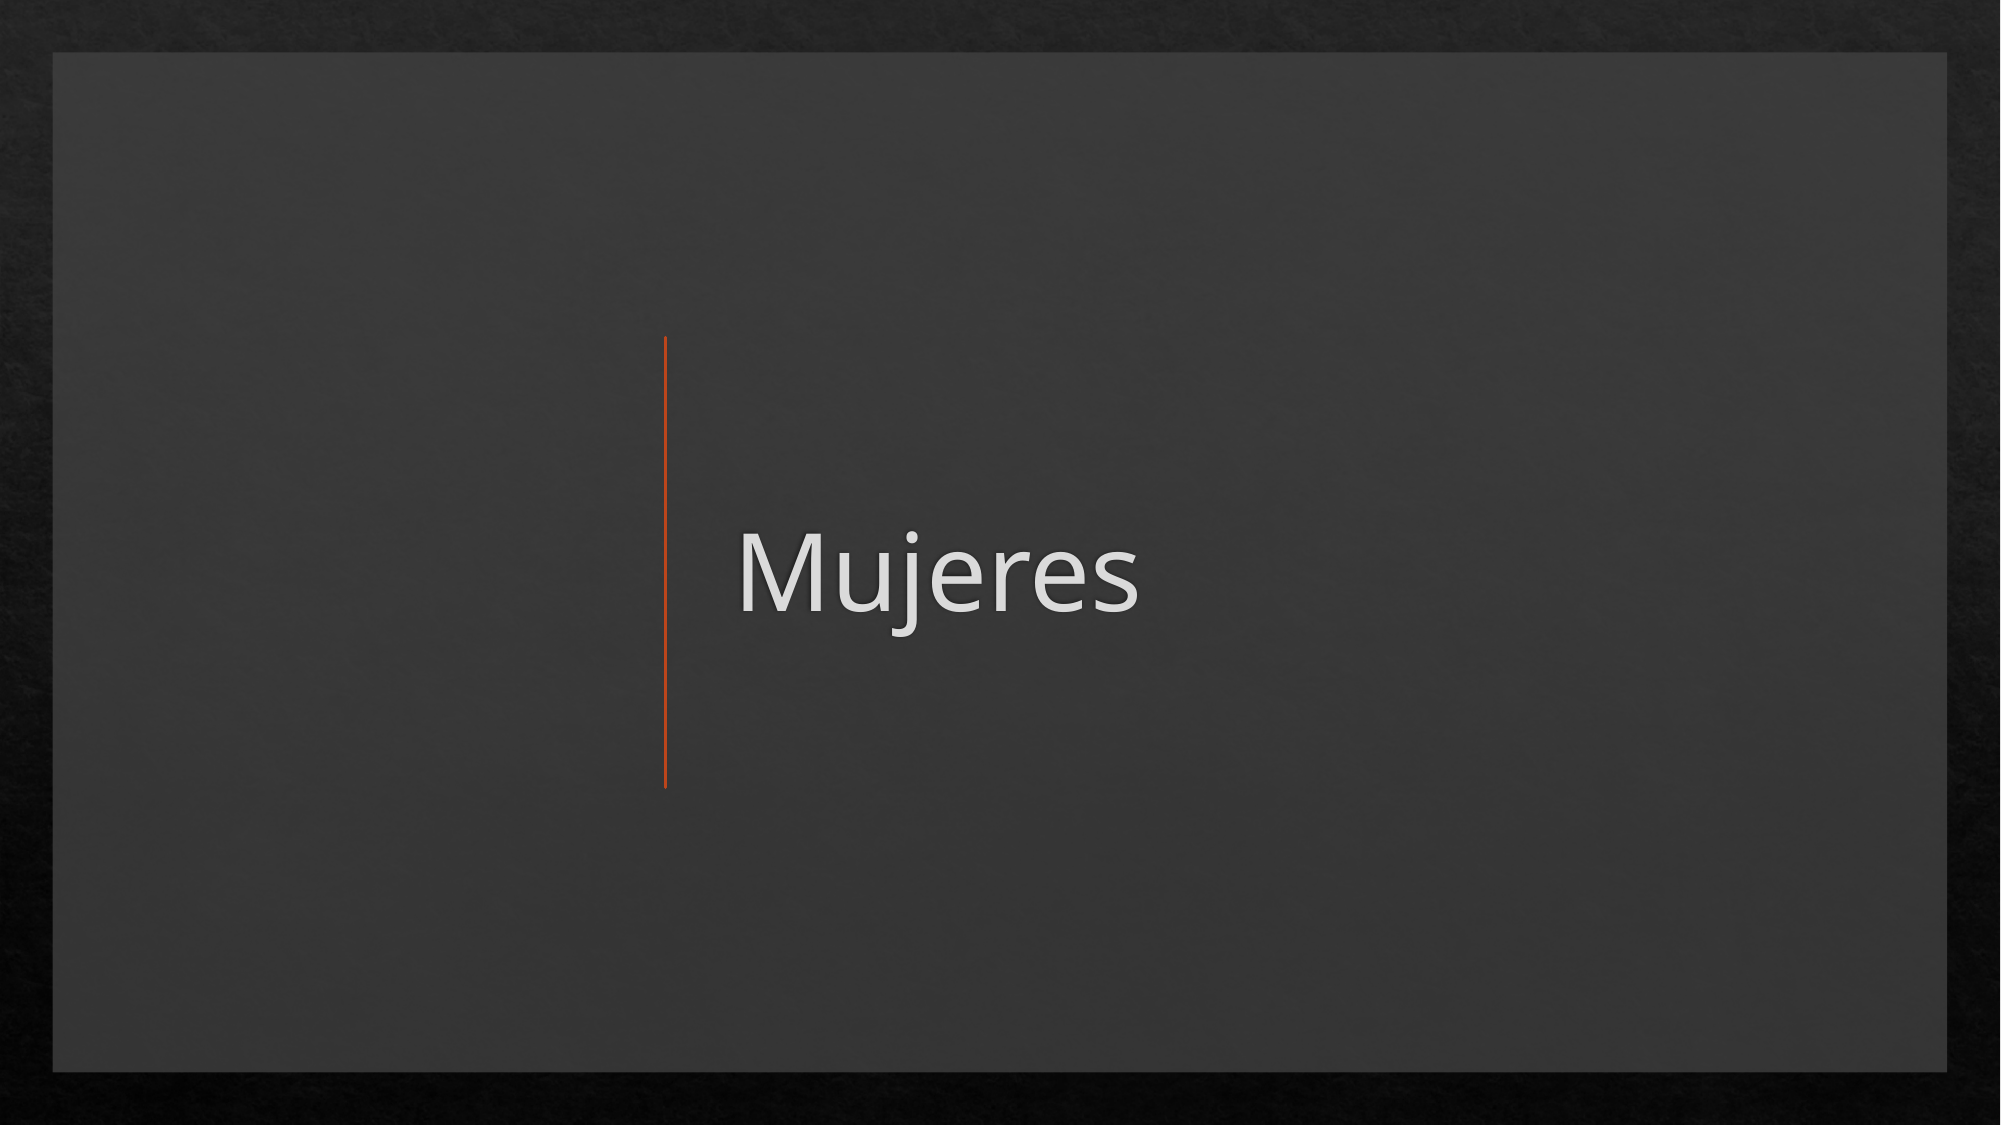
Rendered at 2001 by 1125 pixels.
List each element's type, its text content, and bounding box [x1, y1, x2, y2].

title Mujeres [718, 158, 1842, 978]
text_box [51, 51, 1948, 1074]
